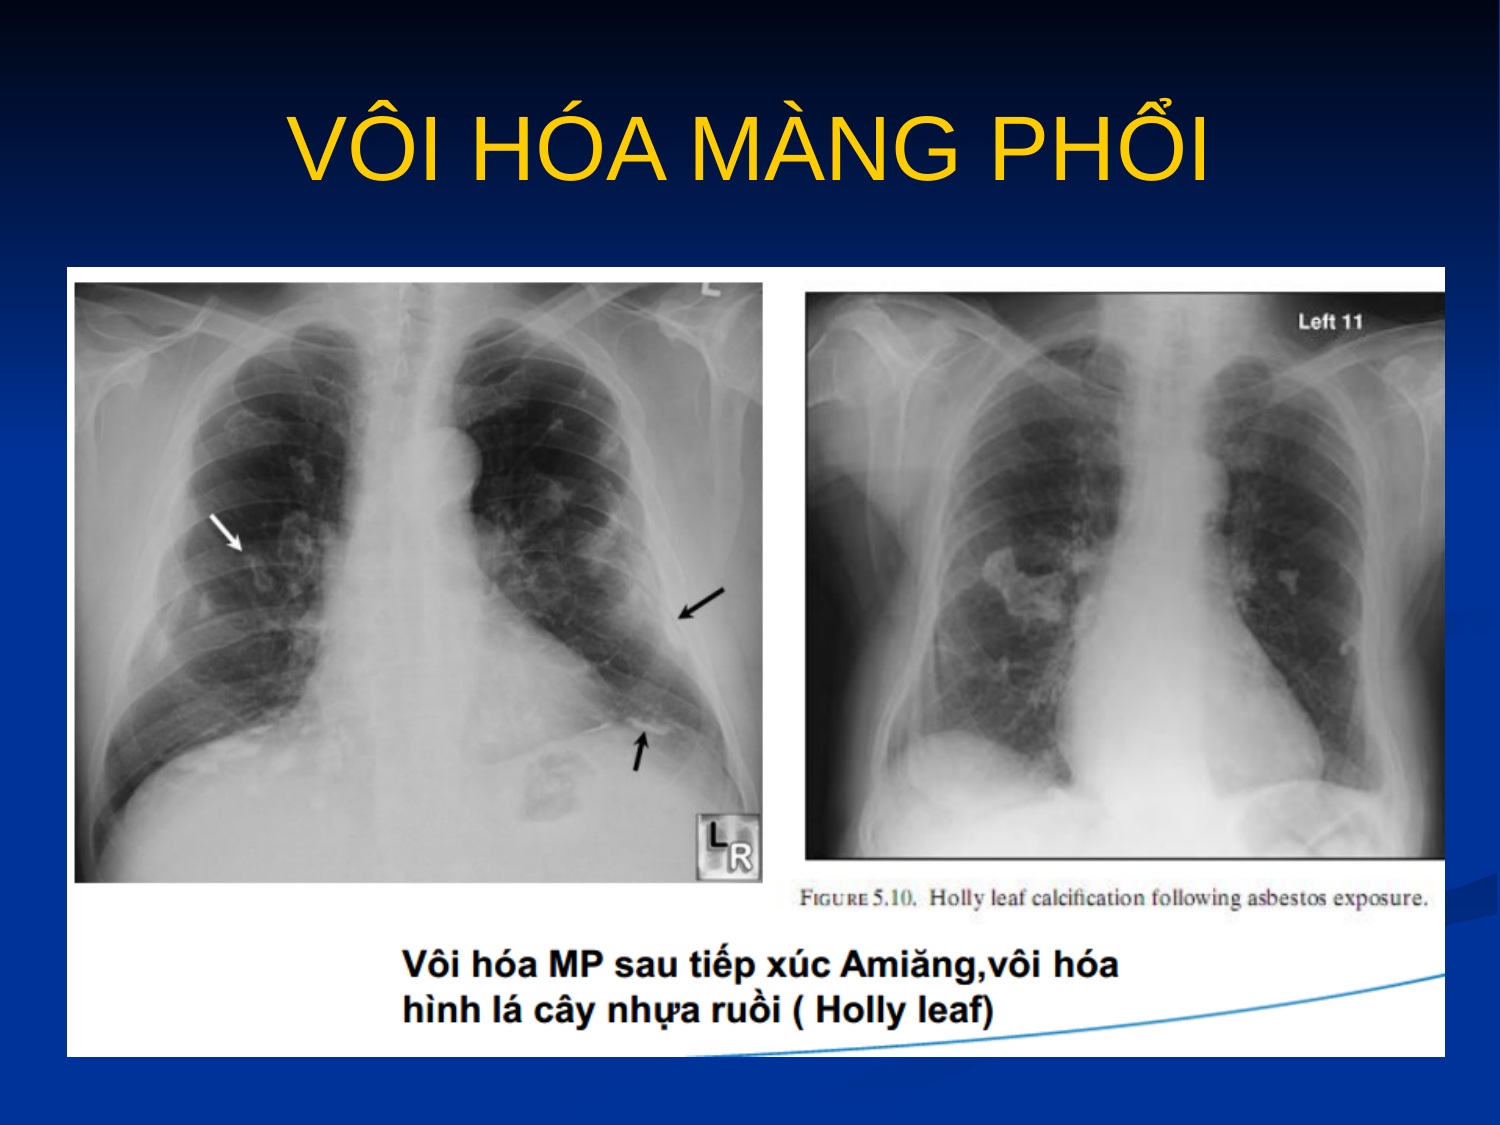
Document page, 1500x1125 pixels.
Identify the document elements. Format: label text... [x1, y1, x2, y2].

title VÔI HÓA MÀNG PHỔI [74, 49, 1426, 238]
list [67, 267, 1445, 1058]
